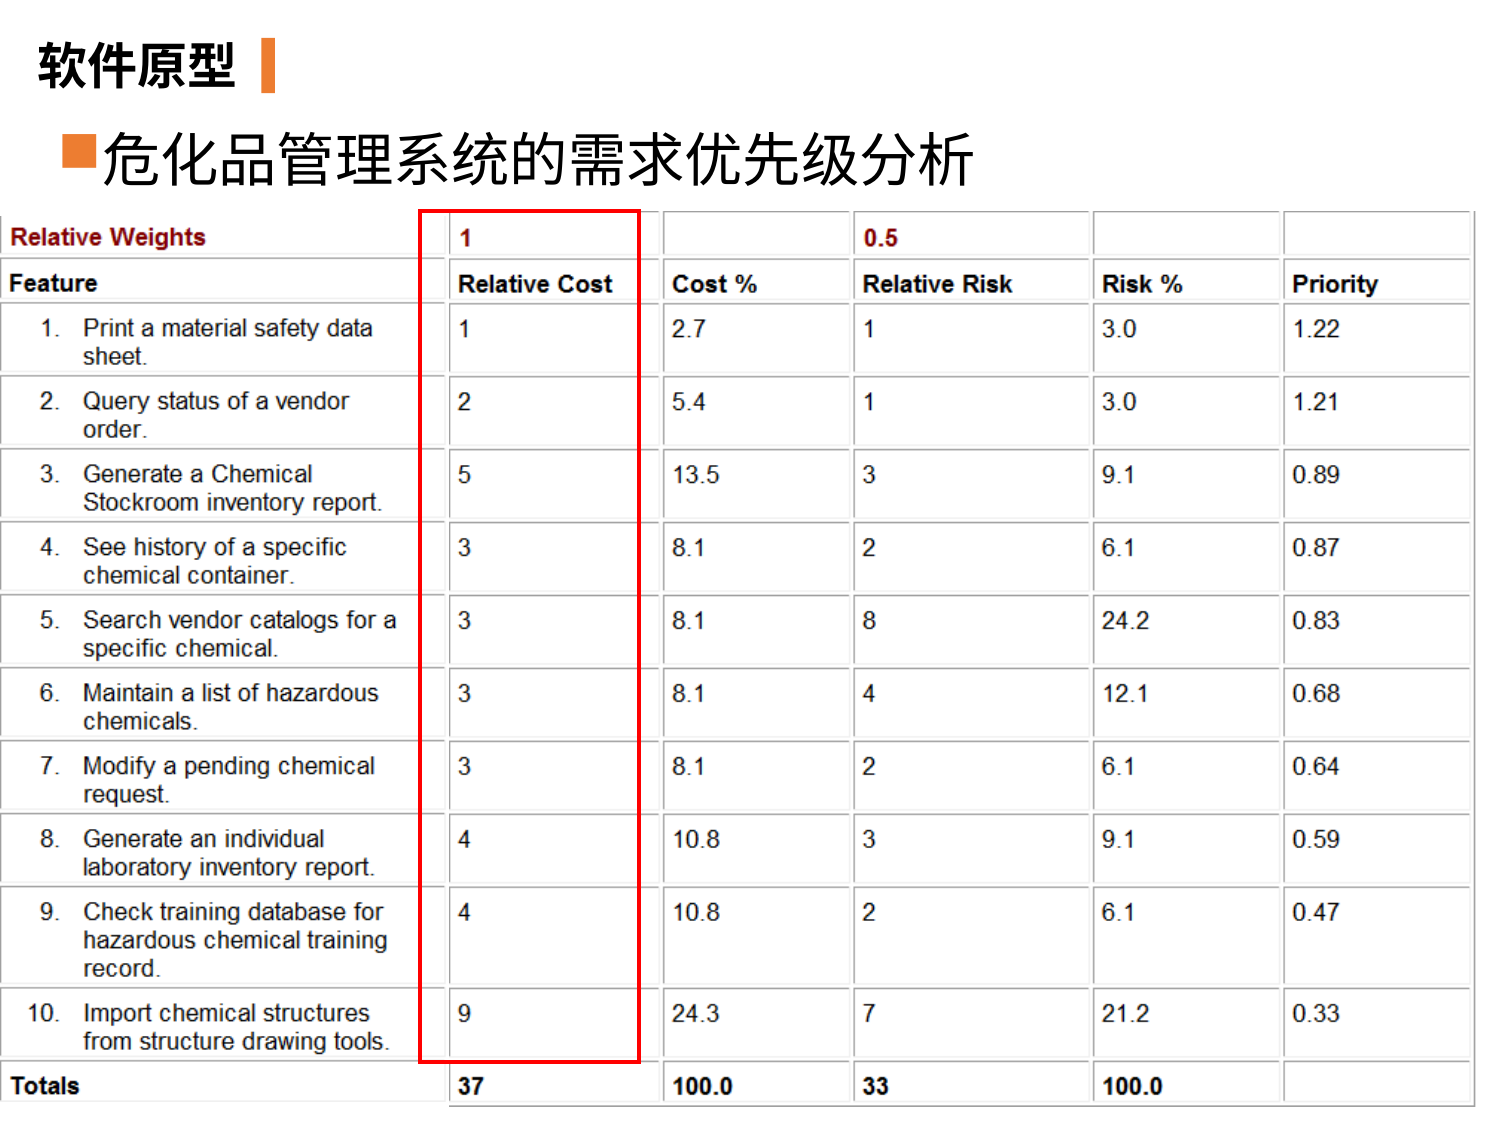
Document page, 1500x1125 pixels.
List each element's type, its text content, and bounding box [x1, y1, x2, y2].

text_box 软件原型 [23, 27, 300, 103]
picture [0, 211, 1480, 1107]
text_box [420, 211, 448, 216]
